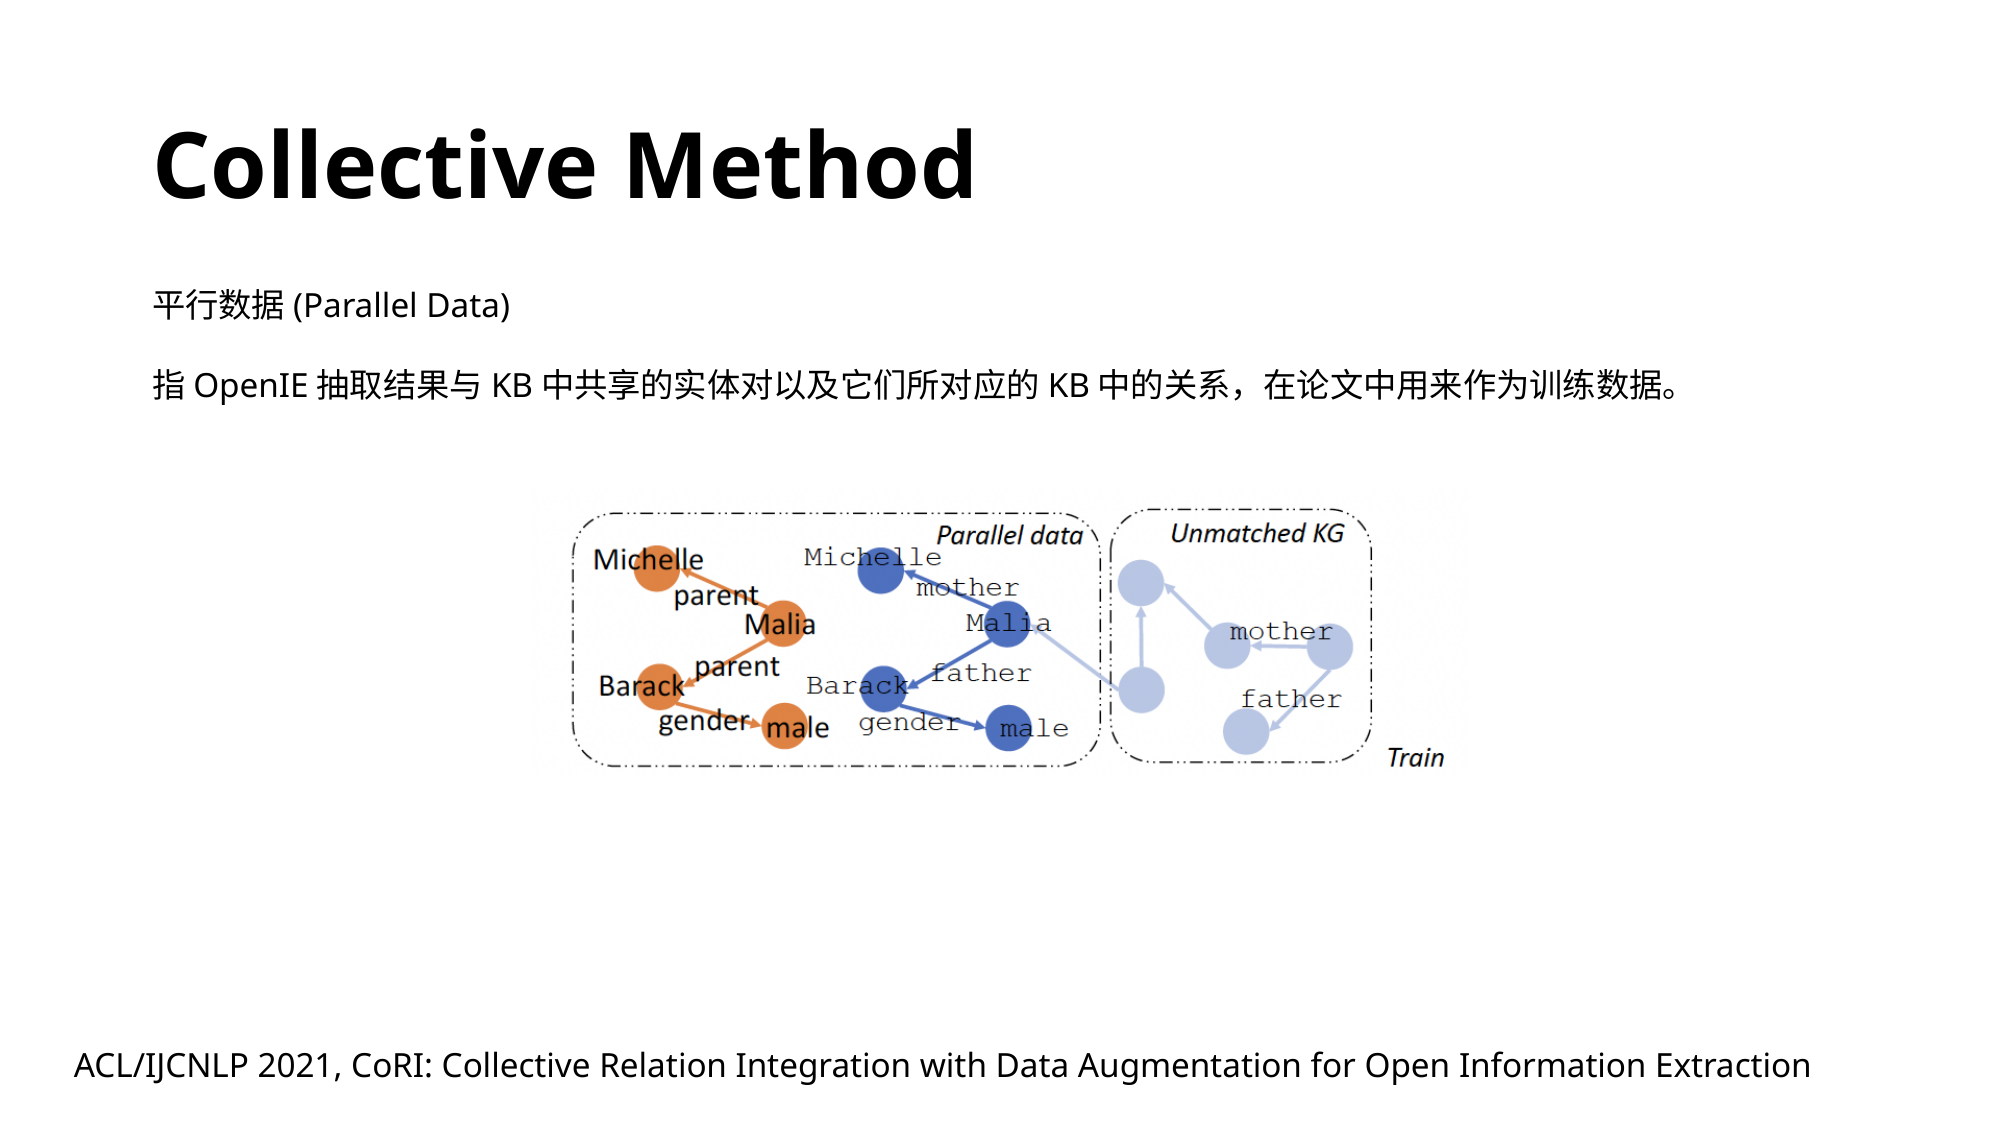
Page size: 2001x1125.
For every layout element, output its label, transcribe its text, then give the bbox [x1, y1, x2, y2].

text_box 平行数据(Parallel Data) 指OpenIE抽取结果与KB中共享的实体对以及它们所对应的KB中的关系，在论文中用来作为训练数据。 [137, 277, 1850, 412]
title Collective Method [137, 59, 1863, 278]
text_box ACL/IJCNLP 2021, CoRI: Collective Relation Integration with Data Augmentation for Open Information Extraction [59, 1037, 1863, 1092]
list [531, 487, 1469, 775]
